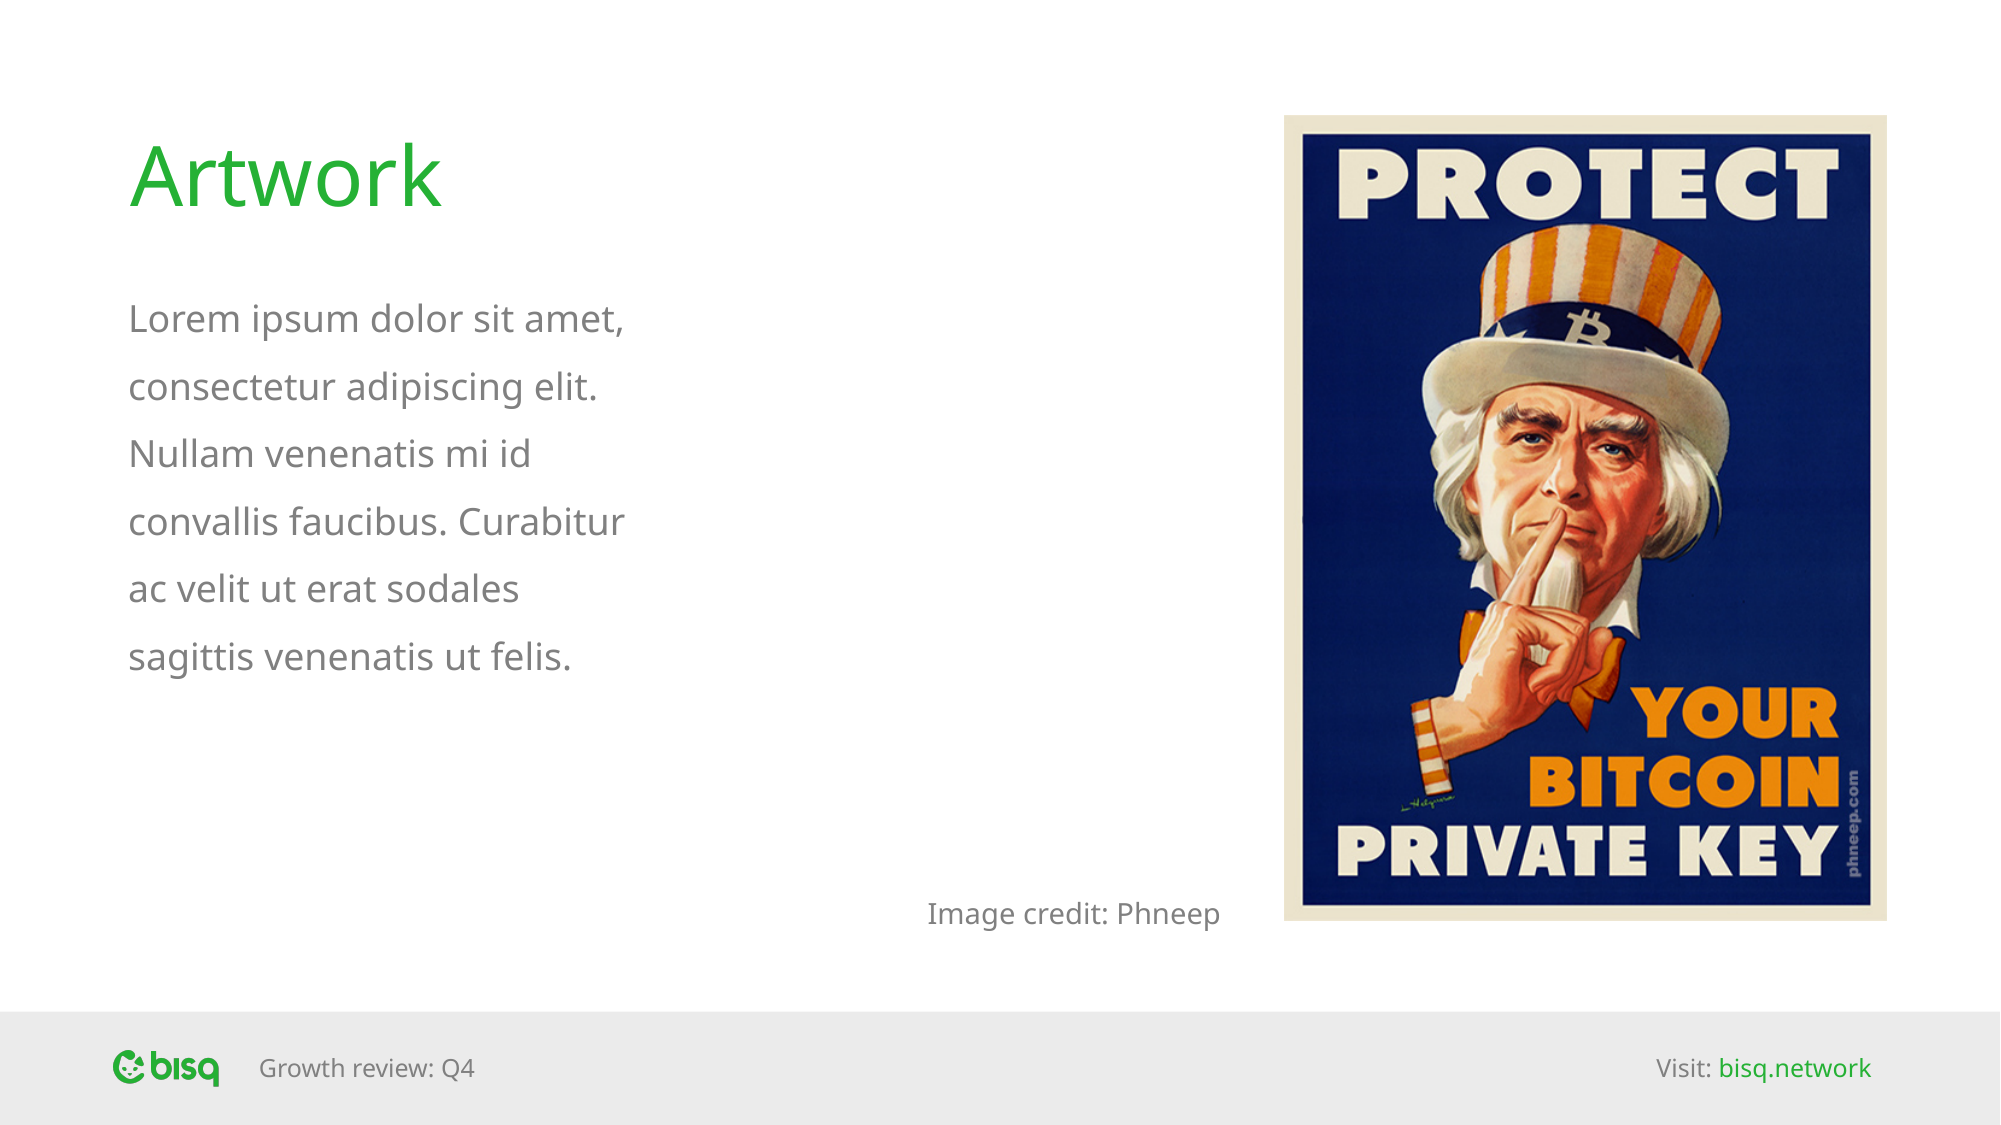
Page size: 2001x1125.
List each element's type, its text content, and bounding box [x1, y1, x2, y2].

text_box Lorem ipsum dolor sit amet, consectetur adipiscing elit. Nullam venenatis mi id convallis faucibus. Curabitur ac velit ut erat sodales sagittis venenatis ut felis. [113, 265, 641, 753]
text_box Visit: bisq.network [1490, 1045, 1887, 1091]
text_box [0, 1011, 2000, 1125]
picture [113, 1050, 219, 1087]
picture [1284, 115, 1887, 921]
text_box Growth review: Q4 [244, 1045, 641, 1091]
text_box Image credit: Phneep [493, 870, 1236, 938]
text_box Artwork [115, 115, 1284, 231]
